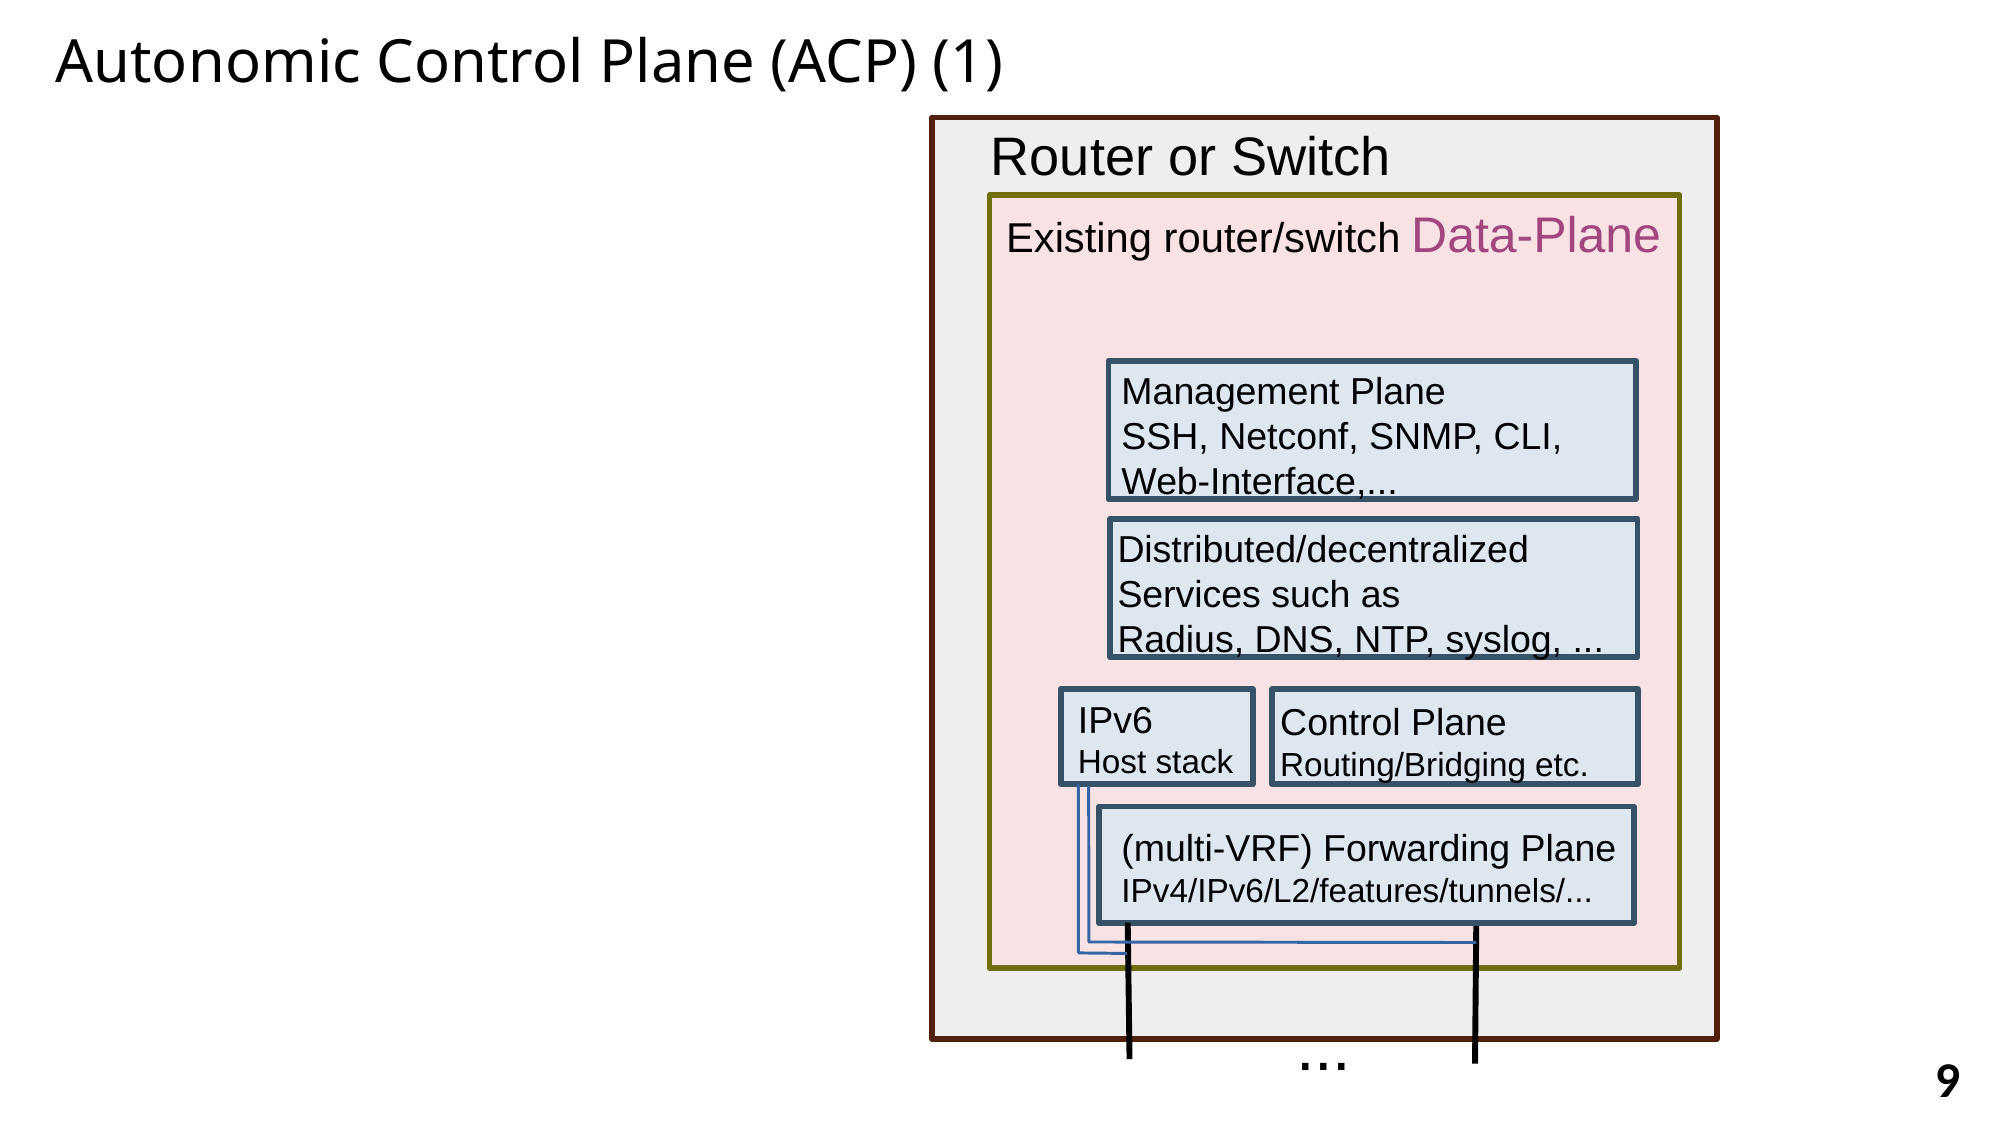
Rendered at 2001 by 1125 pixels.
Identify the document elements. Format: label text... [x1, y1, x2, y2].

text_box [1102, 517, 1638, 659]
text_box Autonomic Control Plane (ACP) (1) [40, 22, 1105, 175]
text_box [1099, 806, 1635, 924]
text_box Existing router/switch Data-Plane [991, 195, 1756, 322]
text_box [989, 195, 1680, 968]
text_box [1265, 689, 1638, 785]
text_box ... [1281, 996, 1367, 1086]
text_box IPv6 Host stack [1063, 688, 1283, 804]
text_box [1106, 359, 1637, 501]
text_box Router or Switch [975, 113, 1407, 189]
text_box [931, 117, 1717, 1039]
